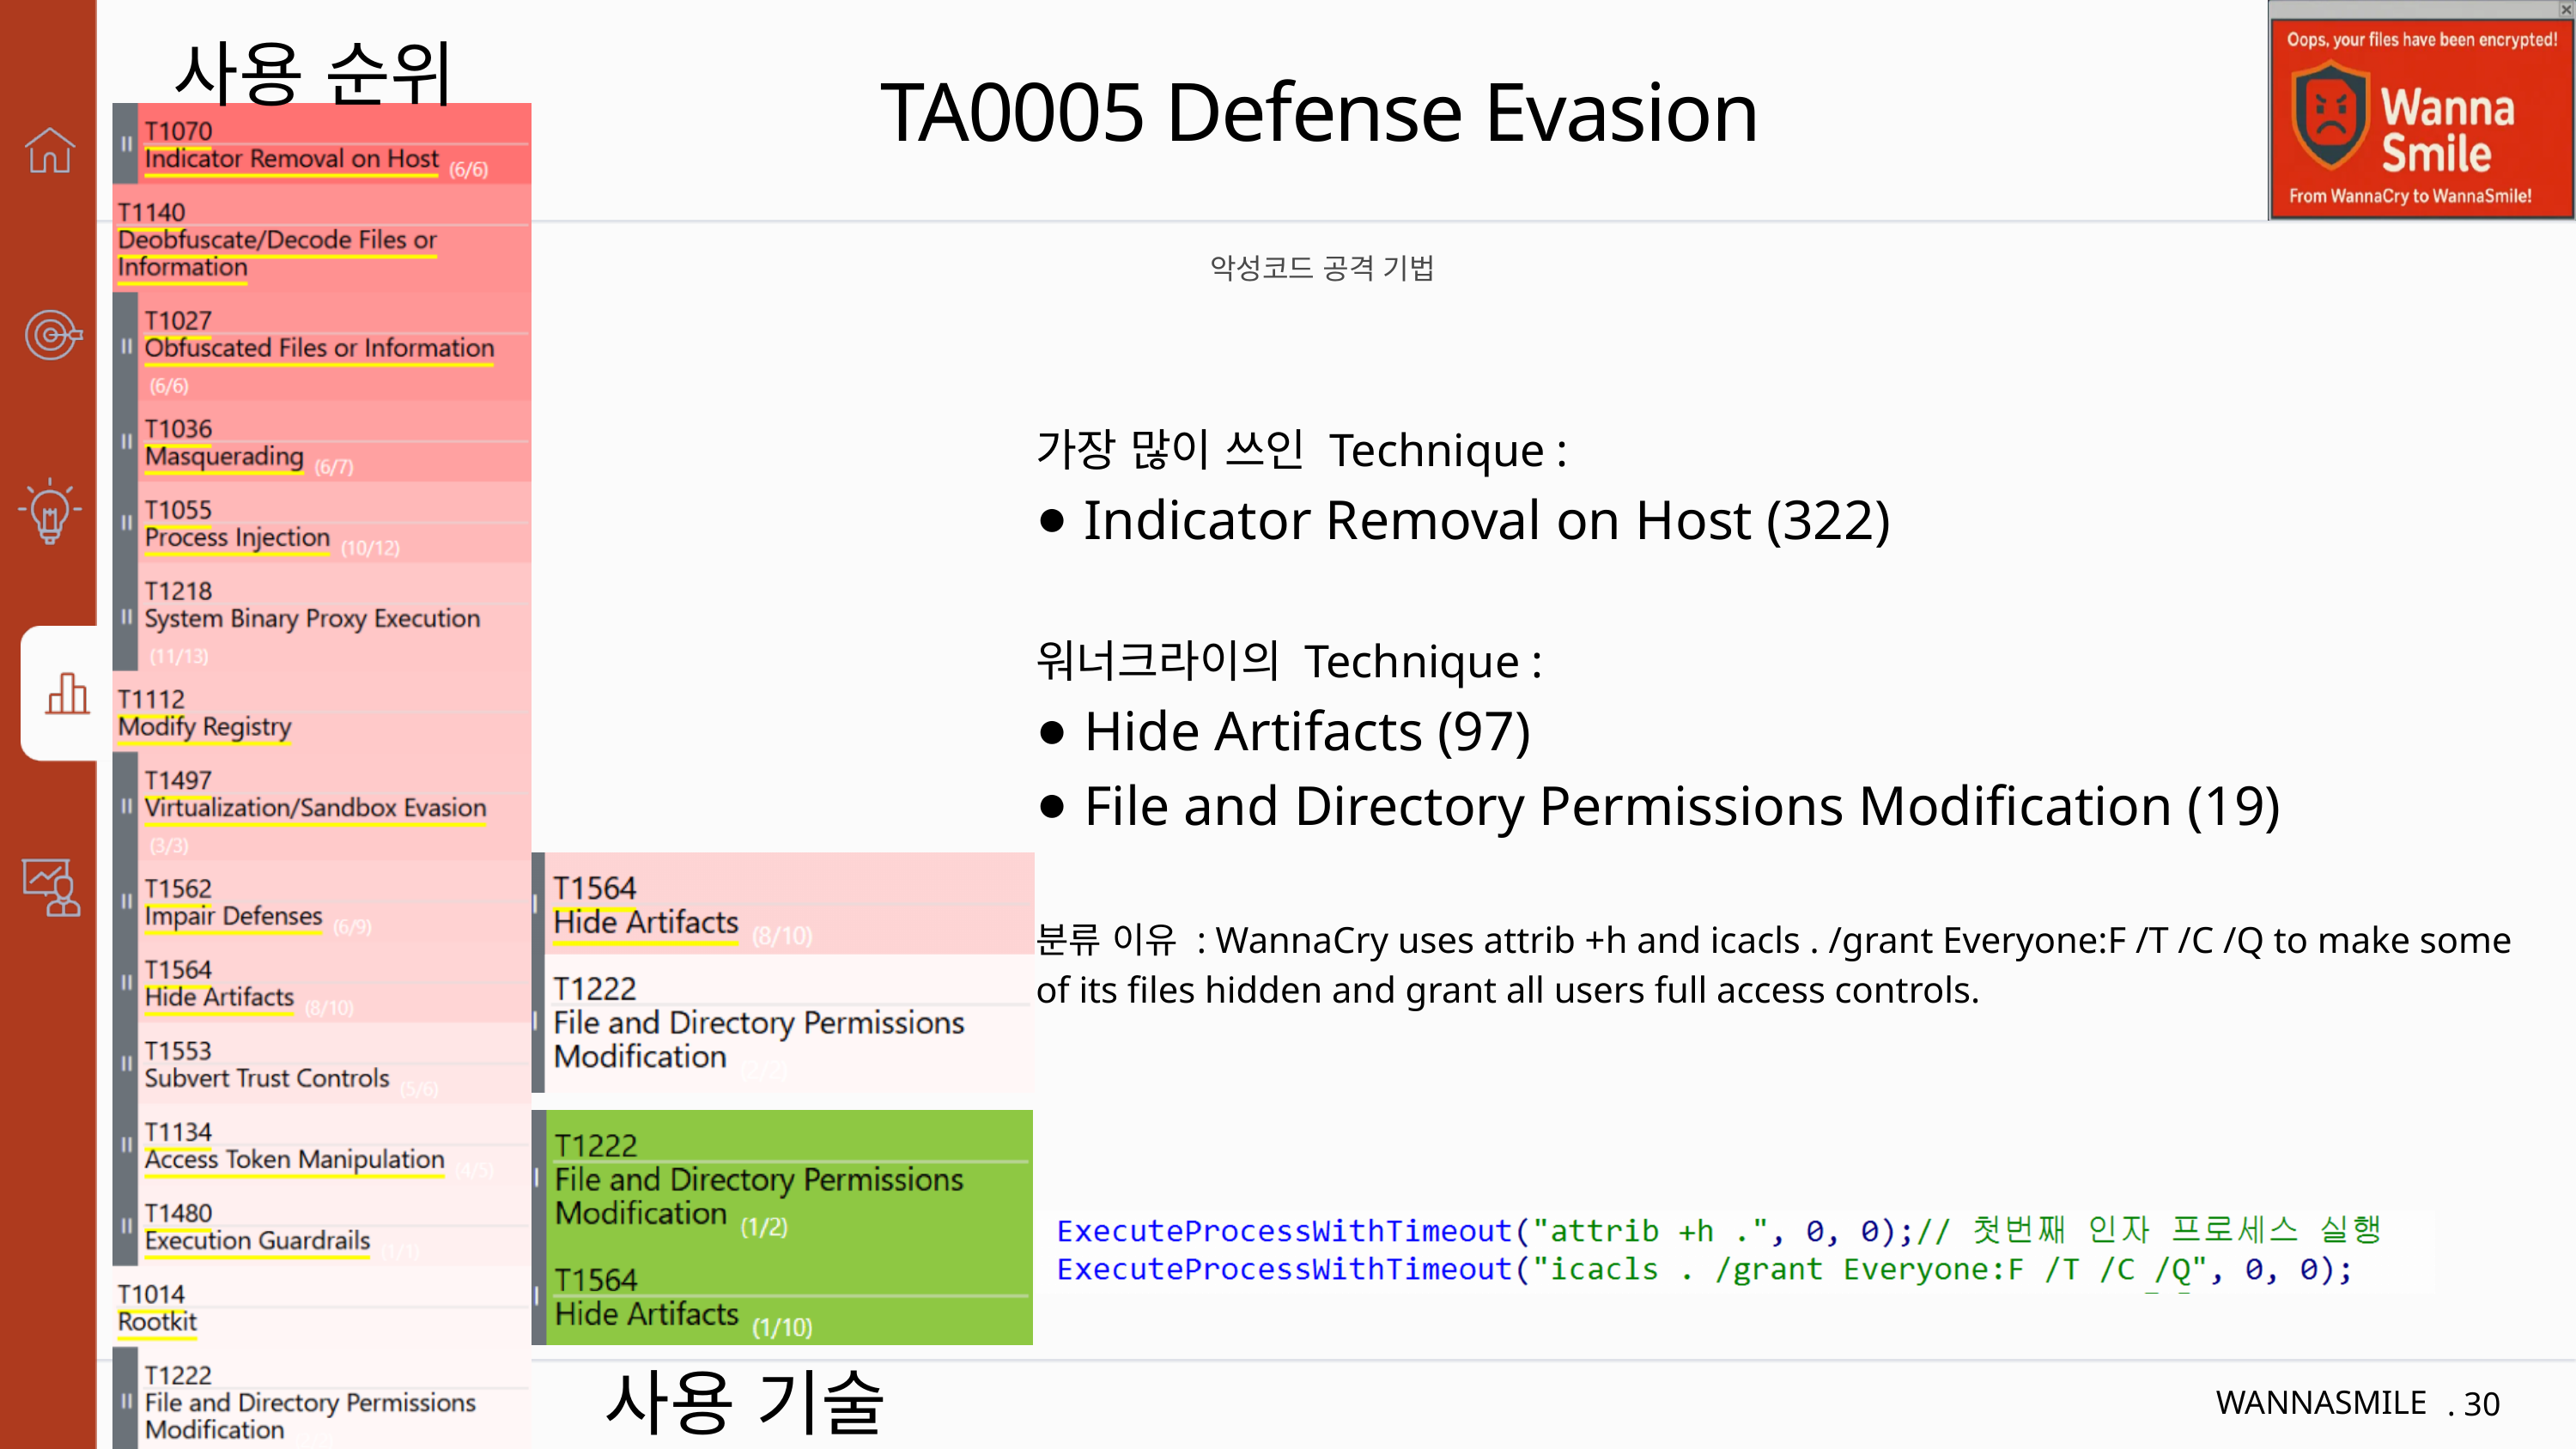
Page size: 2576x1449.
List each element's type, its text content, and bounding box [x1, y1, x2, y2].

picture [0, 0, 2576, 1449]
text_box 사용 기술 [577, 1352, 914, 1356]
text_box 사용 순위 [146, 15, 483, 101]
text_box TA0005 Defense Evasion [738, 109, 1904, 150]
text_box WANNASMILE [1830, 1380, 2428, 1426]
text_box . 30 [2413, 1382, 2501, 1428]
text_box 사용 기술 [577, 1373, 914, 1445]
picture [1035, 1210, 2435, 1294]
text_box 가장 많이 쓰인 Technique : Indicator Removal on Host (322) 워너크라이의 Technique : Hide Artifacts (97) File and Directory Permissions Modification (19) 분류 이유 : WannaCry uses attrib +h and icacls . /grant Everyone:F /T /C /Q to make some of its files hidden and grant all users full access controls. [1036, 413, 2523, 1040]
text_box 악성코드 공격 기법 [869, 248, 1777, 290]
